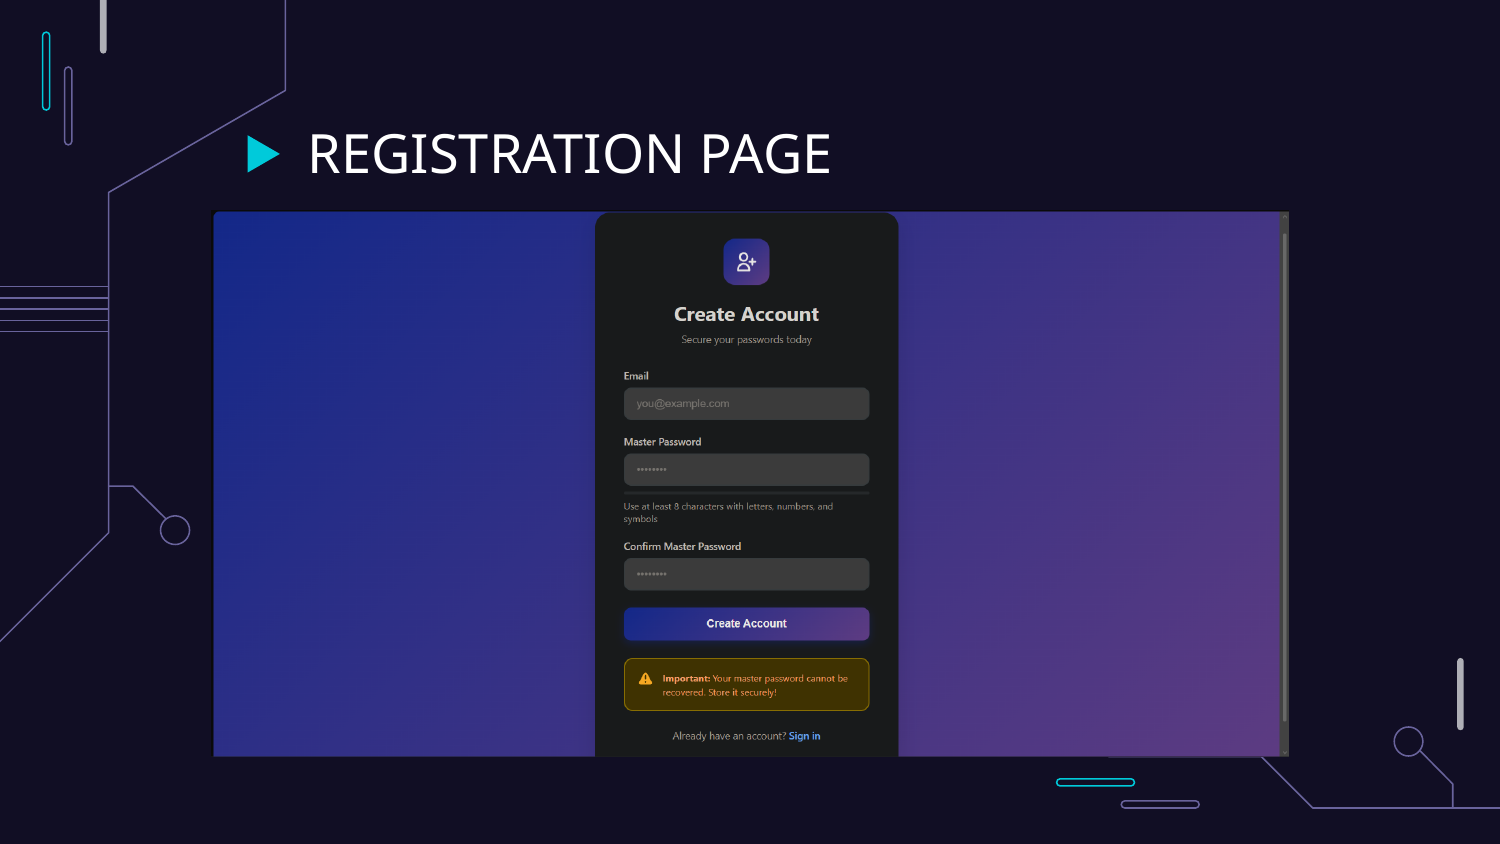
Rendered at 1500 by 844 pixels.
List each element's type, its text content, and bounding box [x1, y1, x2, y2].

title REGISTRATION PAGE [292, 50, 982, 200]
text_box [247, 135, 280, 173]
picture [211, 210, 1289, 758]
